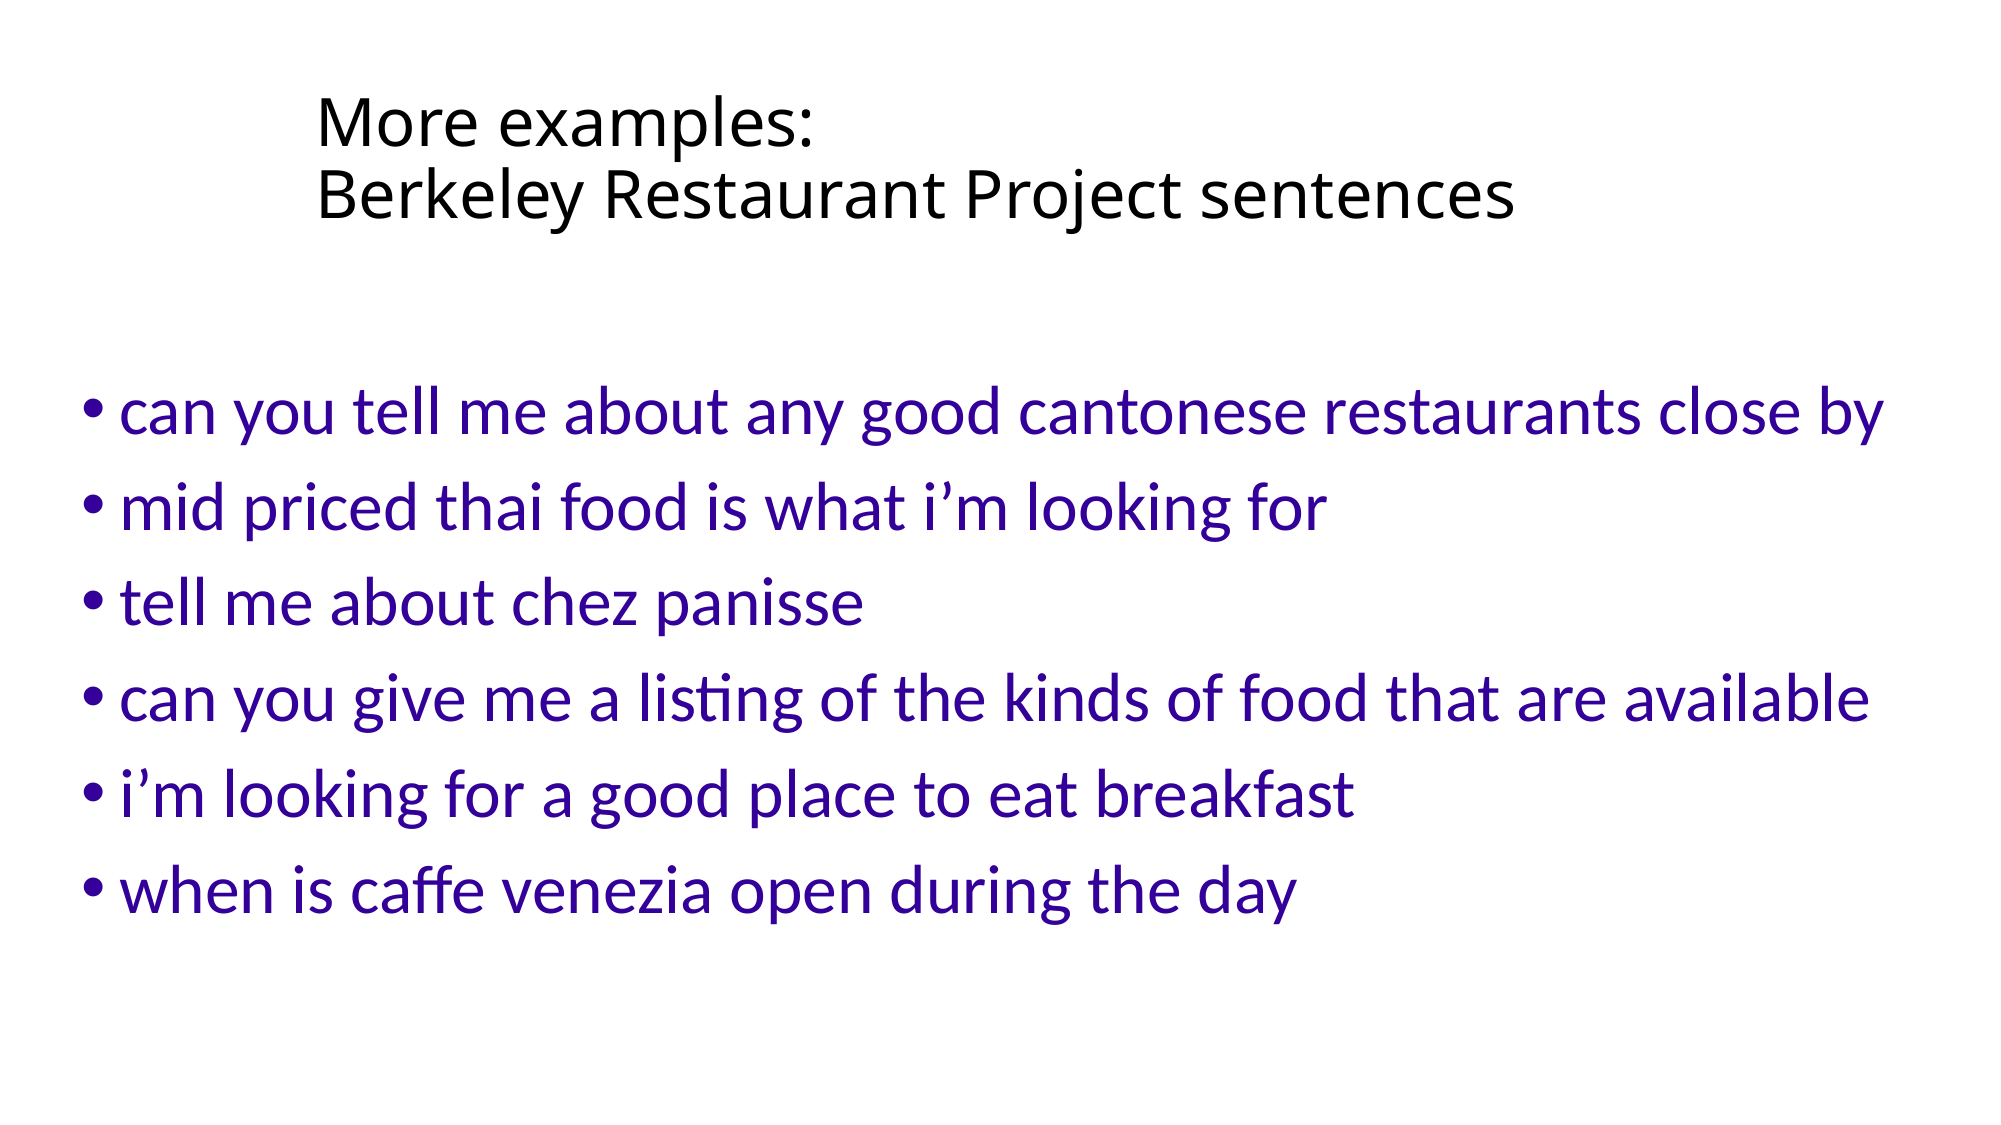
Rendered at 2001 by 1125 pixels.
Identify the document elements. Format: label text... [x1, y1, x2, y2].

list can you tell me about any good cantonese restaurants close by mid priced thai food is what i’m looking for tell me about chez panisse can you give me a listing of the kinds of food that are available i’m looking for a good place to eat breakfast when is caffe venezia open during the day [66, 366, 1967, 1096]
title More examples: Berkeley Restaurant Project sentences [300, 79, 1934, 242]
